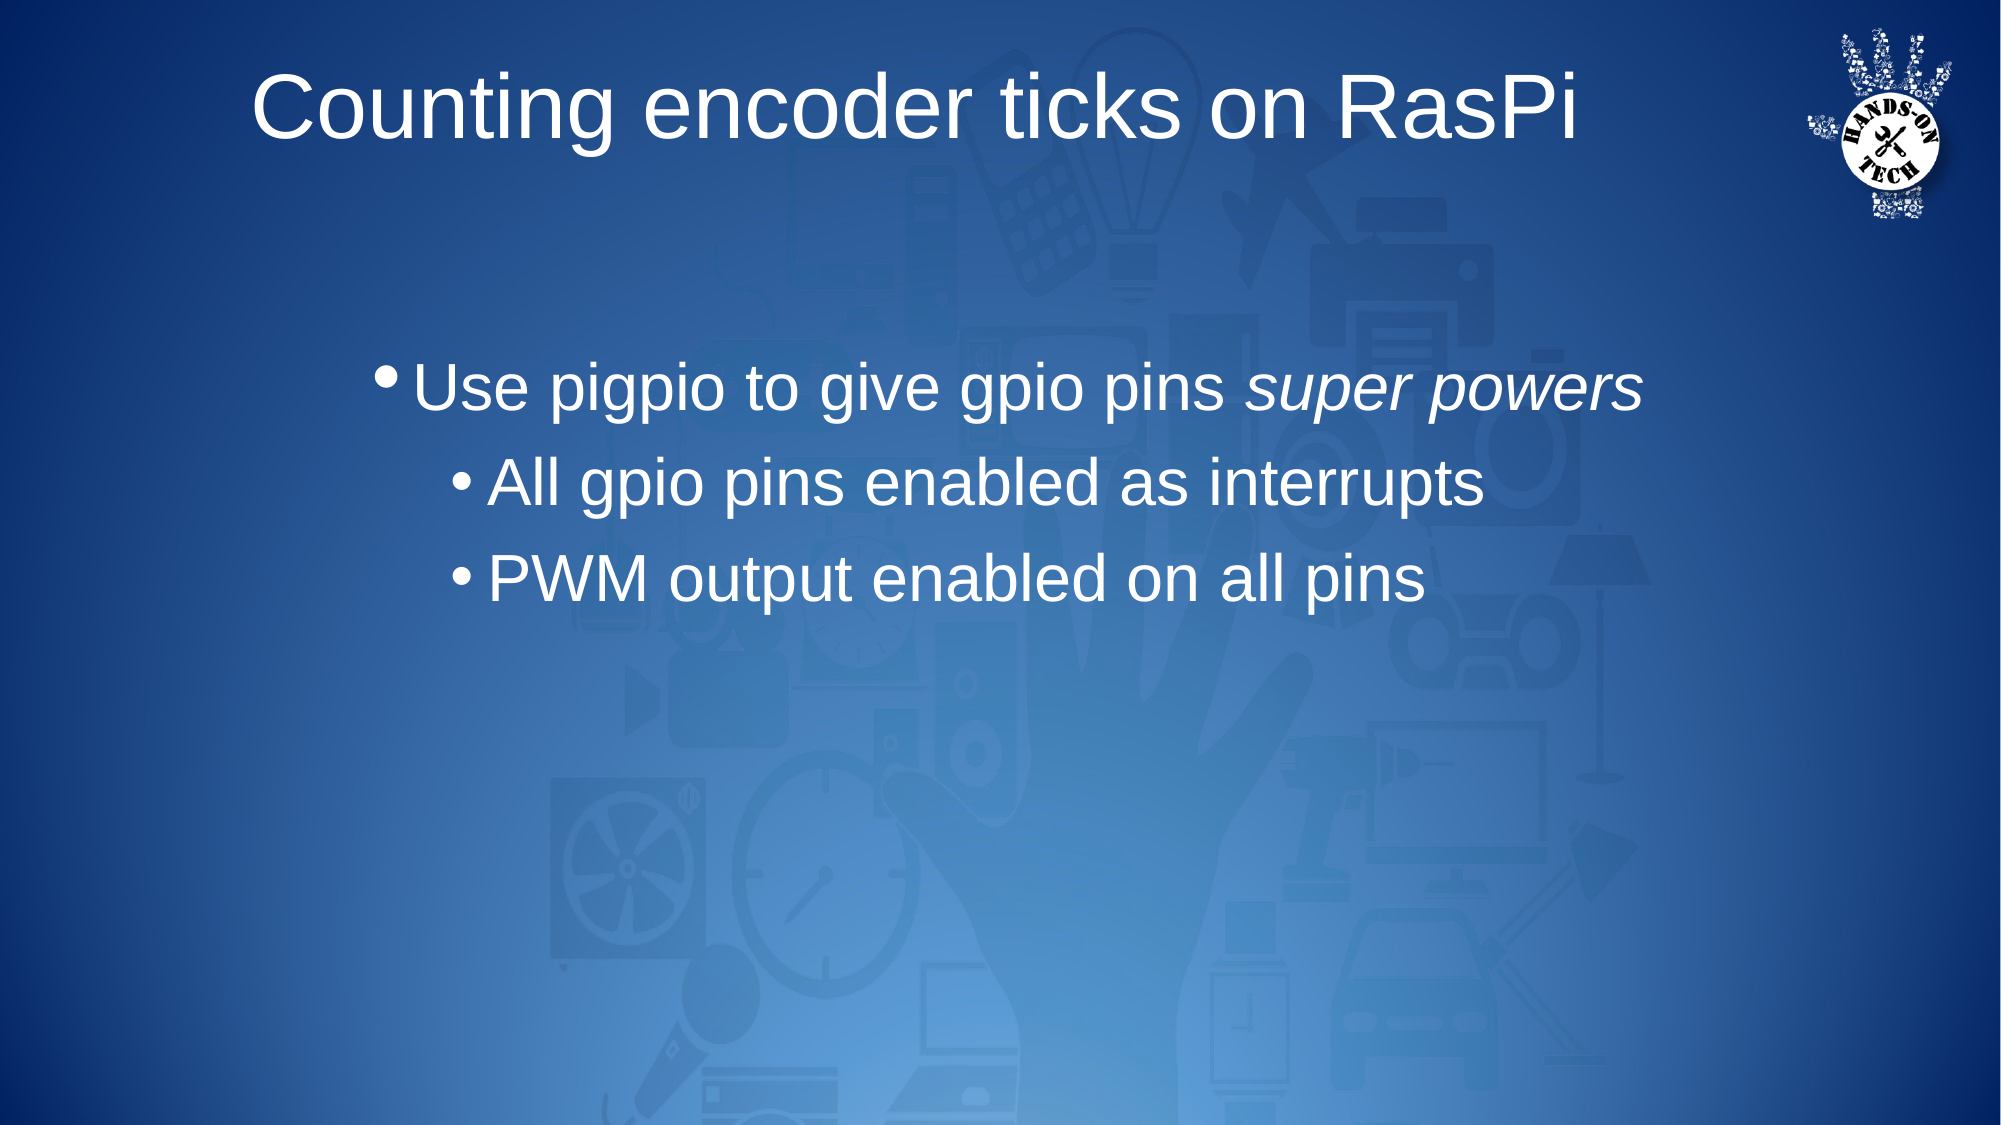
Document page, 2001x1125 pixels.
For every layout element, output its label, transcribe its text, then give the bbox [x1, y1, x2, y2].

text_box Use pigpio to give gpio pins super powers All gpio pins enabled as interrupts PWM output enabled on all pins [359, 344, 1710, 1065]
picture [0, 0, 2001, 1125]
text_box Counting encoder ticks on RasPi [5, 0, 1828, 218]
